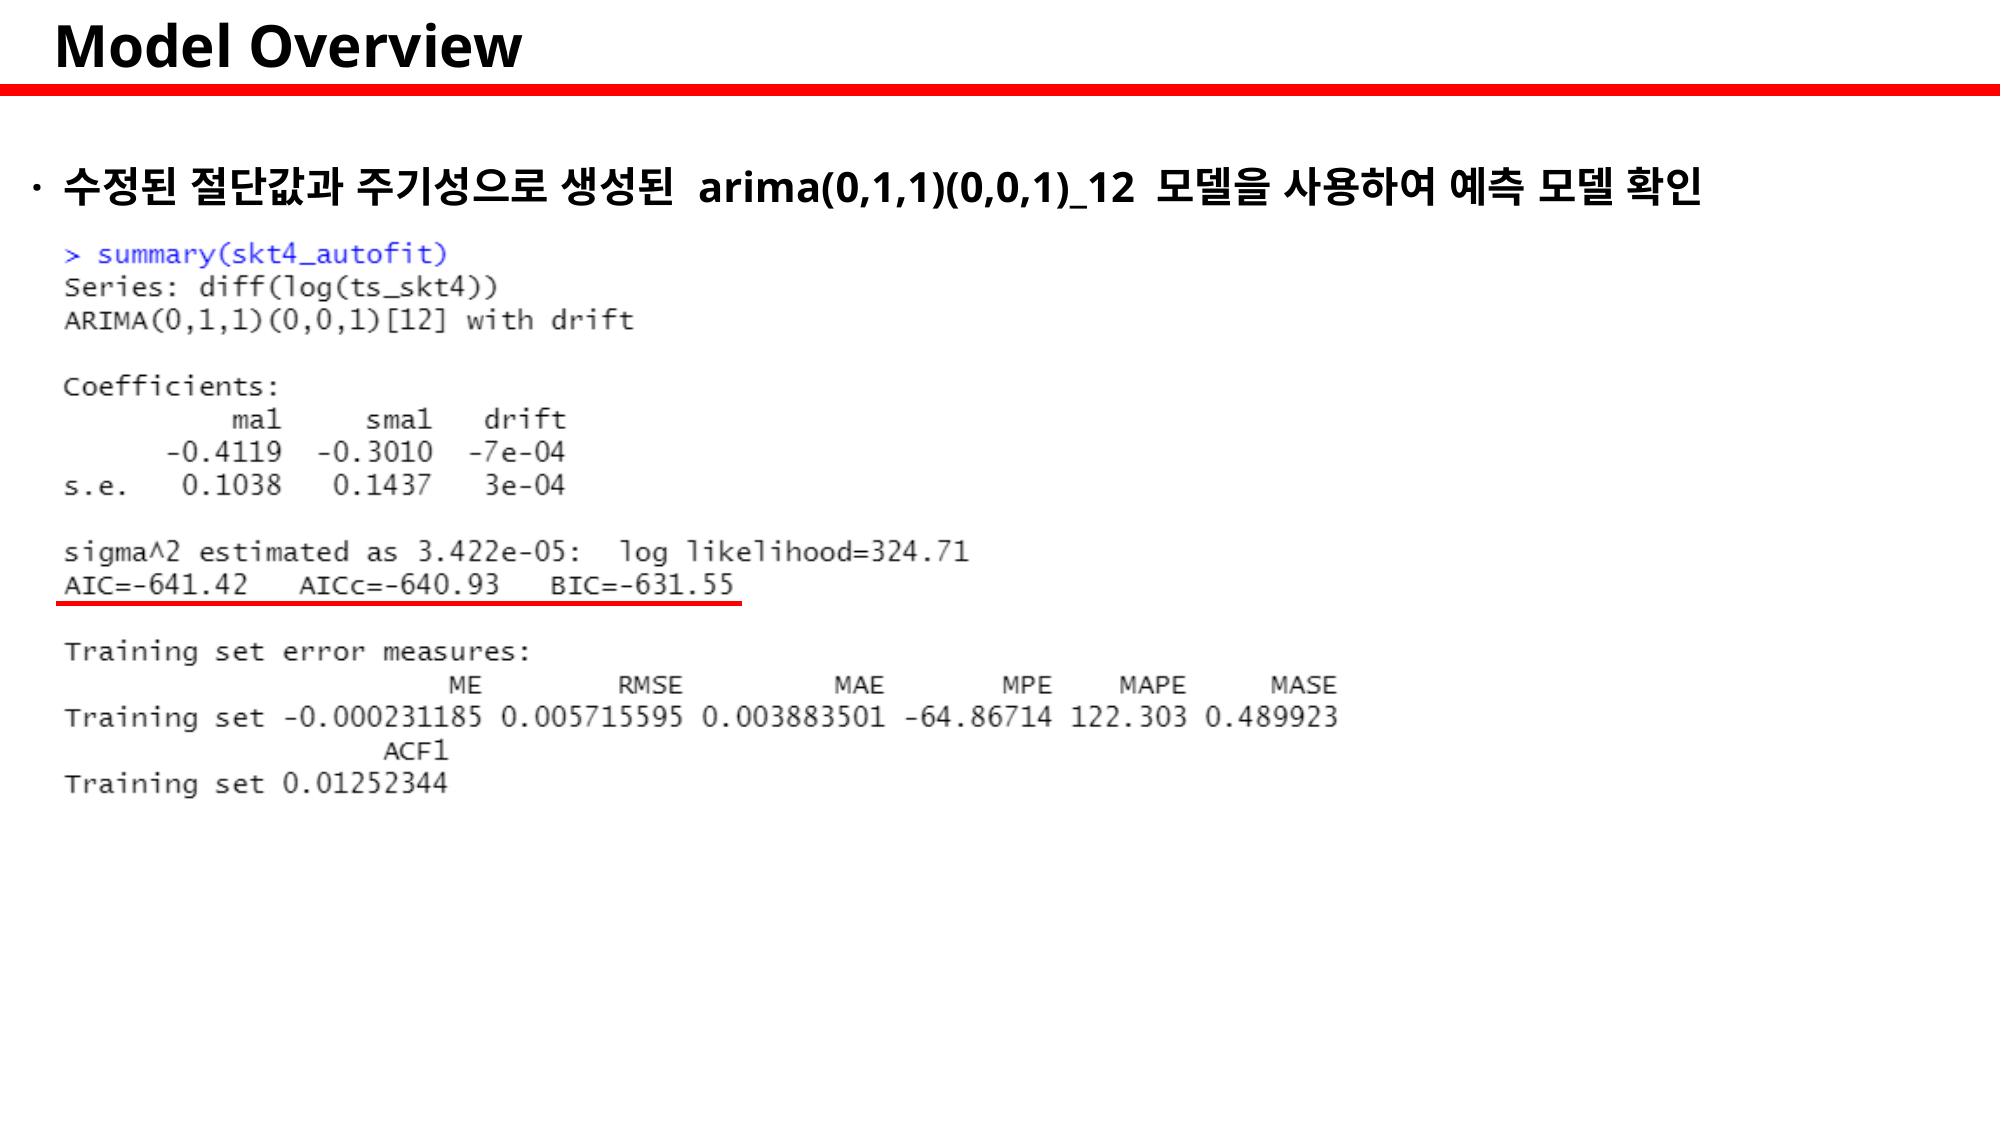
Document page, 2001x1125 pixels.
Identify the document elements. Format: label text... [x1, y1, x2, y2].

picture [56, 239, 1354, 802]
text_box Model Overview [38, 1, 538, 87]
text_box · 수정된 절단값과 주기성으로 생성된 arima(0,1,1)(0,0,1)_12 모델을 사용하여 예측 모델 확인 [16, 128, 1719, 219]
